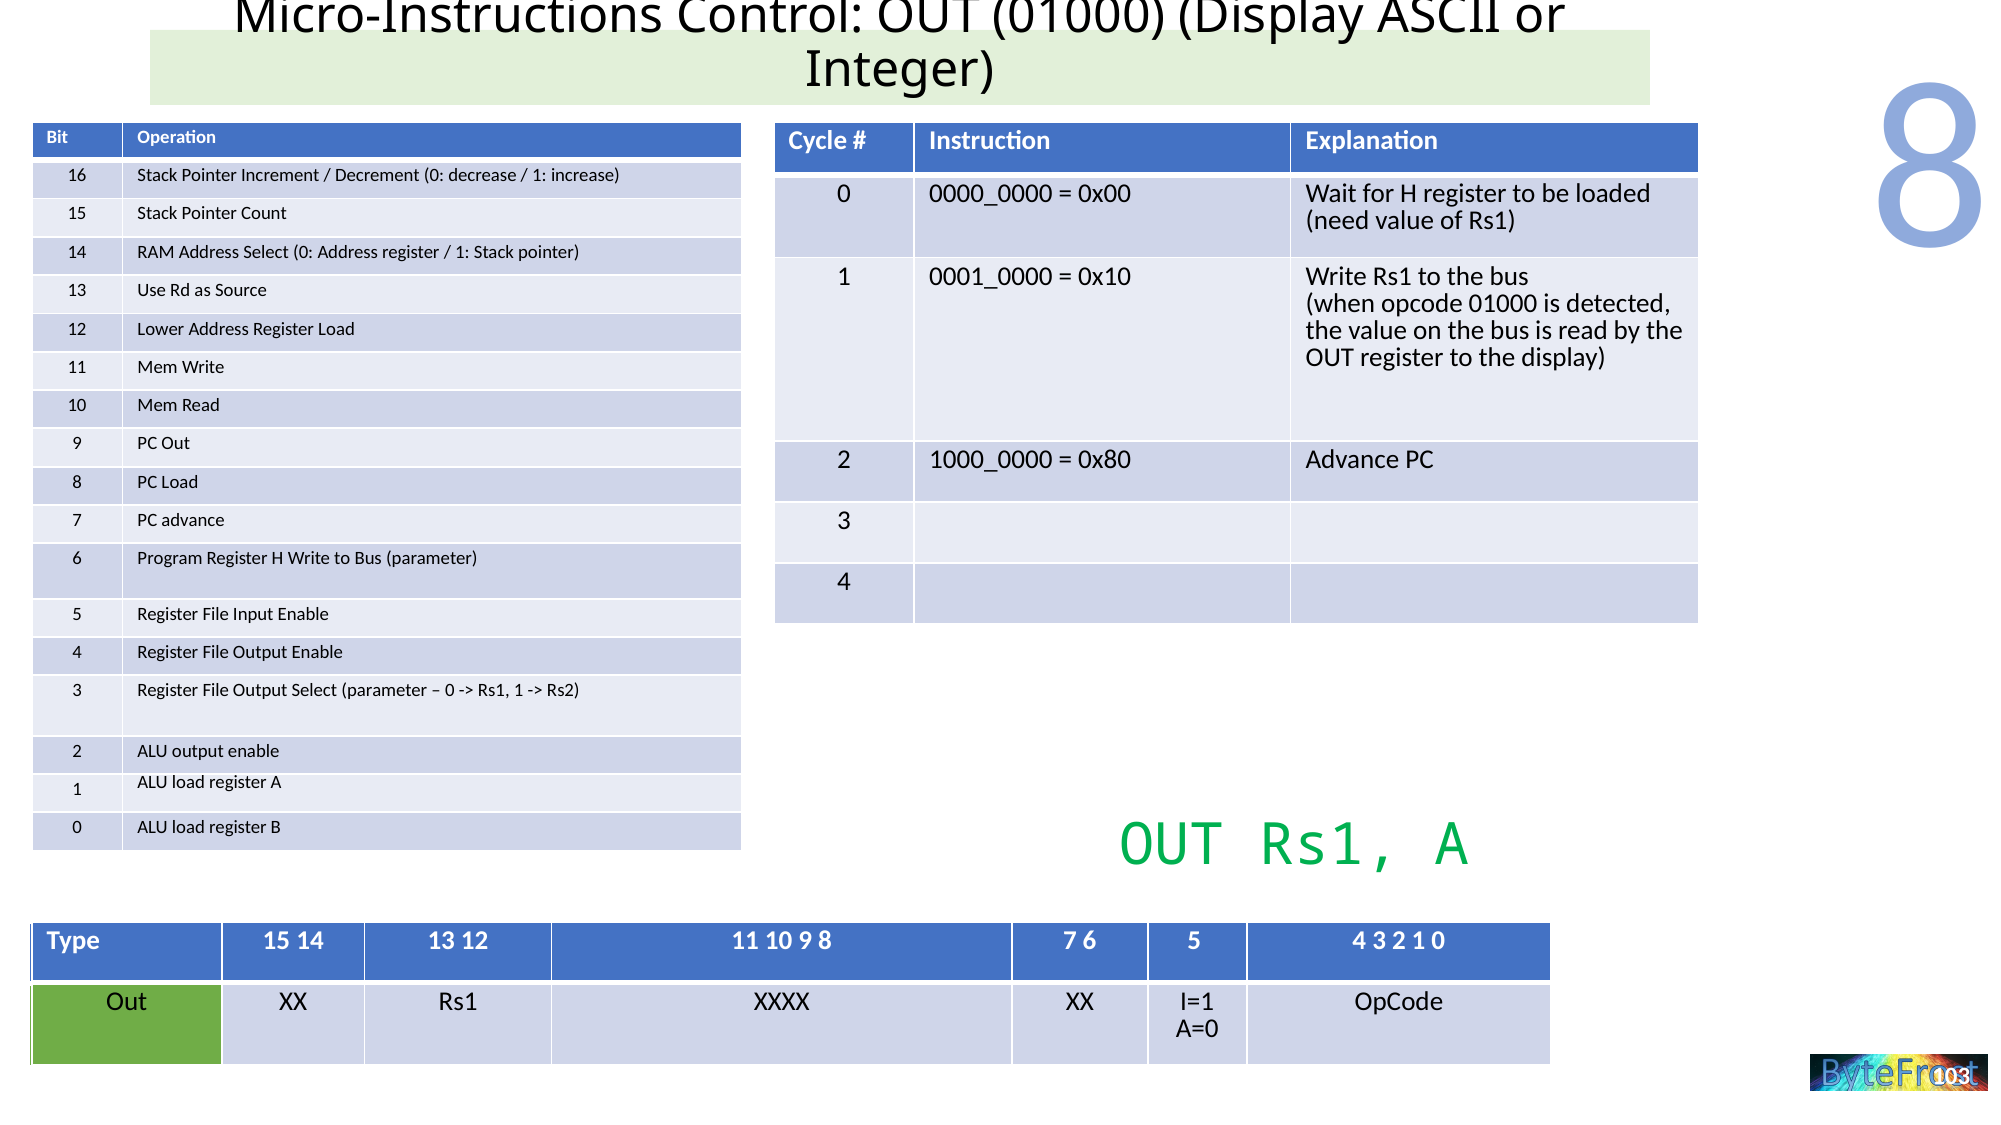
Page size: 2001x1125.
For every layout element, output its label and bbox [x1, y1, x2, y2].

table_cell [123, 600, 741, 636]
table_cell [33, 238, 122, 274]
table_cell [33, 391, 122, 427]
table_header [33, 923, 221, 980]
table_cell [223, 985, 364, 1064]
table_cell [123, 506, 741, 542]
table_cell [1291, 503, 1698, 562]
table_cell [123, 775, 741, 811]
table_cell [775, 564, 913, 623]
table_cell [1291, 178, 1698, 257]
table_cell [123, 276, 741, 313]
table_cell [1149, 985, 1246, 1064]
table_cell [1013, 985, 1147, 1064]
table_cell [123, 737, 741, 773]
table_cell [365, 985, 551, 1064]
table_cell [33, 314, 122, 351]
table_cell [775, 258, 913, 440]
table_cell [33, 985, 221, 1064]
table_cell [775, 503, 913, 562]
table_cell [915, 503, 1290, 562]
table_header [1013, 923, 1147, 980]
table_cell [123, 163, 741, 198]
table_cell [33, 353, 122, 389]
table_header [223, 923, 364, 980]
table_cell [33, 199, 122, 236]
table_cell [33, 737, 122, 773]
text_box [1535, 1044, 1986, 1105]
table_header [1149, 923, 1246, 980]
text_box [1069, 799, 1485, 884]
table_cell [33, 276, 122, 313]
table_cell [123, 353, 741, 389]
table_header [552, 923, 1011, 980]
table_cell [915, 442, 1290, 501]
table_cell [123, 638, 741, 674]
table_header [915, 123, 1290, 172]
table_cell [33, 813, 122, 850]
table_header [1291, 123, 1698, 172]
table_cell [123, 429, 741, 466]
table_cell [33, 600, 122, 636]
table_cell [775, 442, 913, 501]
table_cell [33, 163, 122, 198]
table_cell [123, 544, 741, 598]
table_cell [123, 391, 741, 427]
table_cell [915, 258, 1290, 440]
table_cell [552, 985, 1011, 1064]
table_cell [1291, 258, 1698, 440]
table_cell [123, 199, 741, 236]
table_header [123, 123, 741, 157]
table_cell [1291, 564, 1698, 623]
title [150, 29, 1650, 105]
table_cell [123, 238, 741, 274]
table_cell [775, 178, 913, 257]
table_cell [915, 178, 1290, 257]
table_cell [33, 544, 122, 598]
table_cell [123, 314, 741, 351]
table_cell [33, 468, 122, 504]
table_header [775, 123, 913, 172]
table_cell [123, 676, 741, 735]
table_cell [123, 468, 741, 504]
table_cell [915, 564, 1290, 623]
table_cell [1291, 442, 1698, 501]
table_cell [1248, 985, 1550, 1064]
table_cell [33, 775, 122, 811]
table_cell [33, 676, 122, 735]
table_header [365, 923, 551, 980]
table_cell [33, 638, 122, 674]
table_cell [33, 429, 122, 466]
table_cell [123, 813, 741, 850]
text_box [1855, 0, 2000, 303]
table_header [33, 123, 122, 157]
table_cell [33, 506, 122, 542]
picture [1810, 1054, 1988, 1091]
table_header [1248, 923, 1550, 980]
